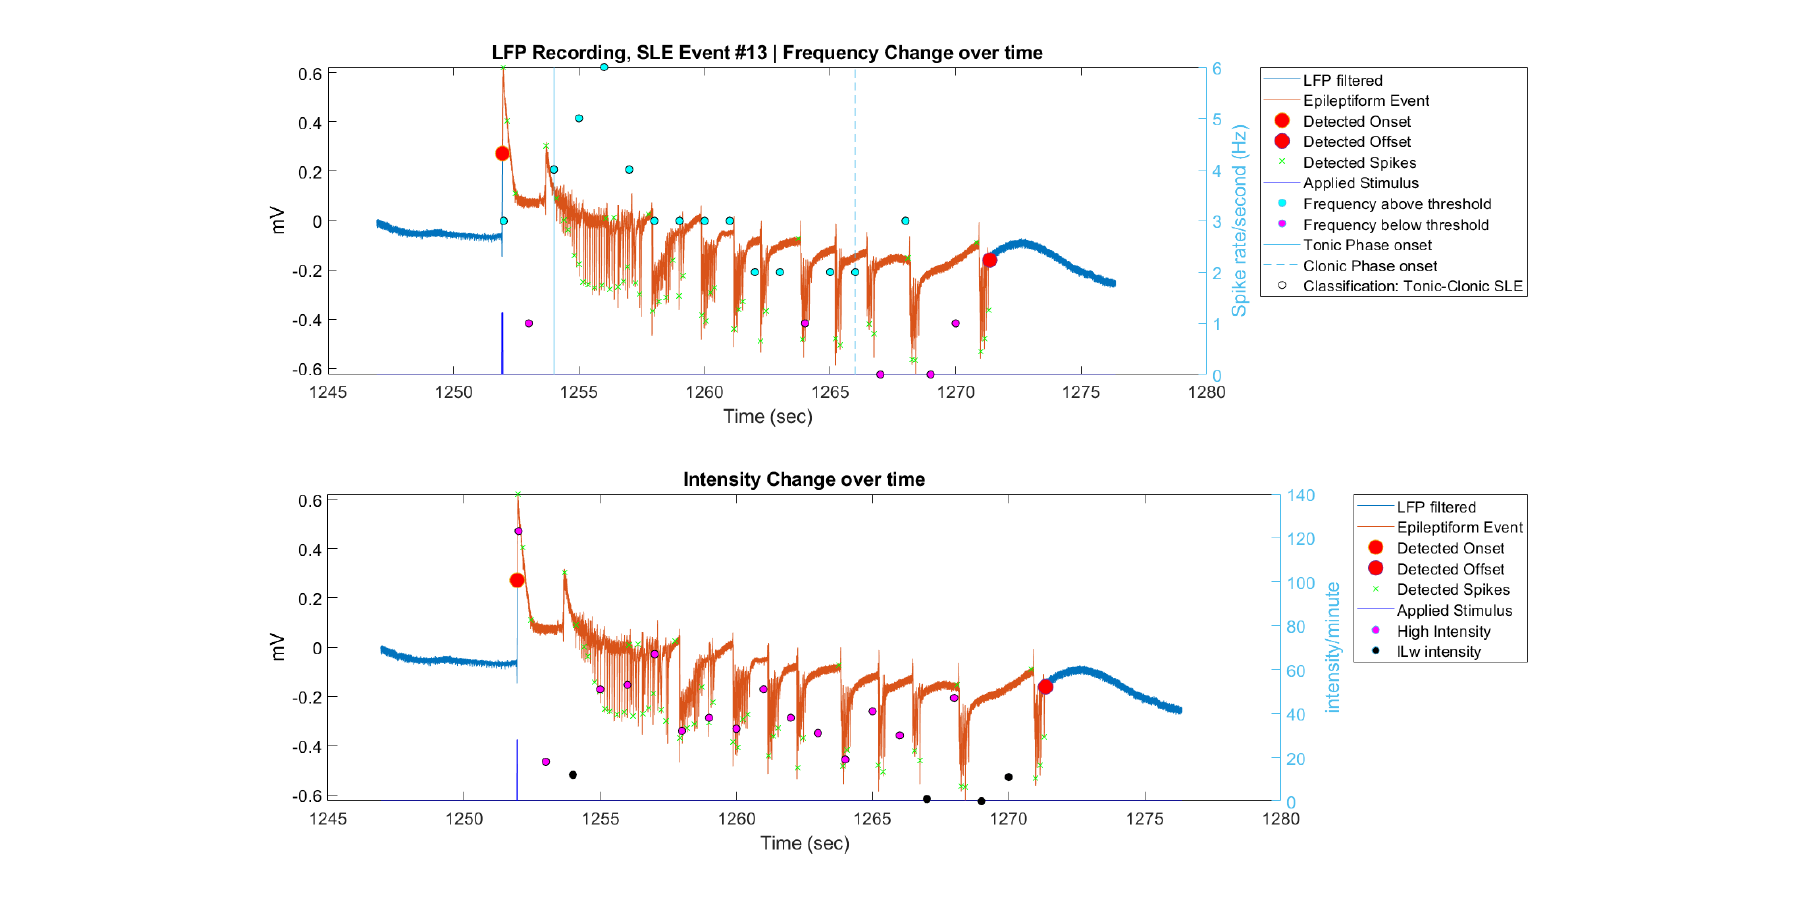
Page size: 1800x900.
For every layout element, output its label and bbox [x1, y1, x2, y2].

picture [126, 0, 1674, 900]
